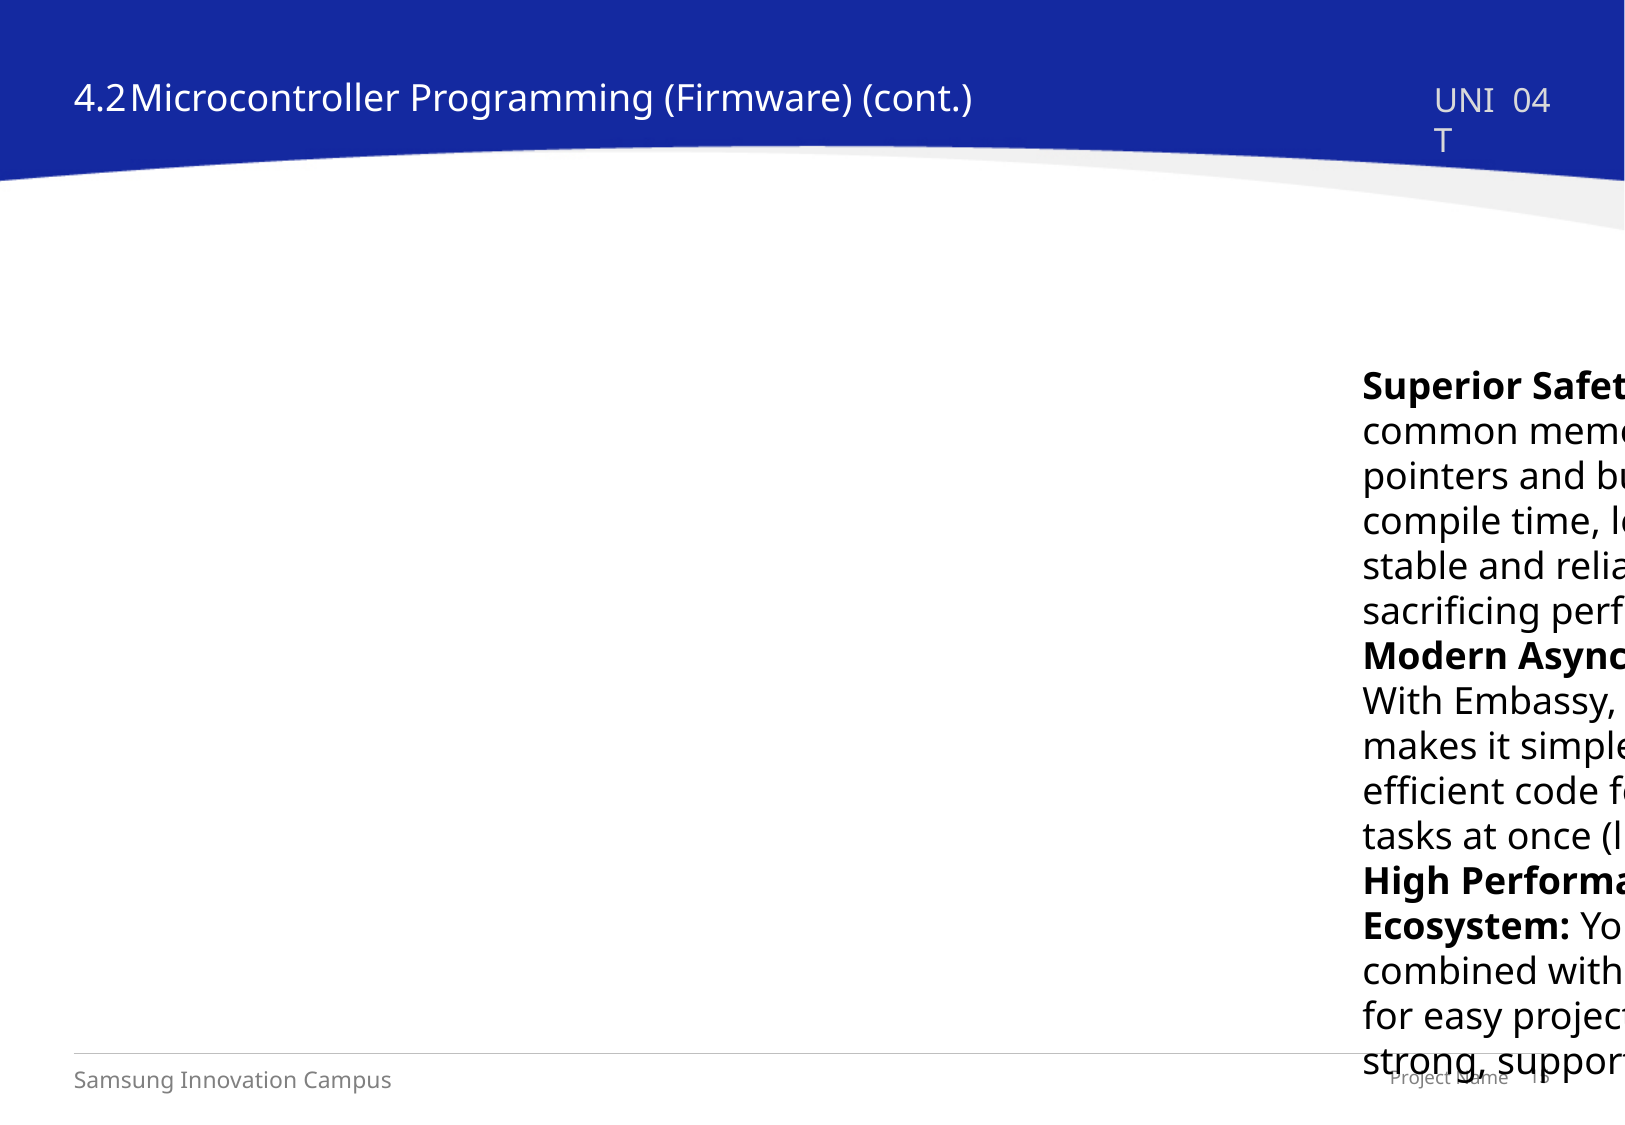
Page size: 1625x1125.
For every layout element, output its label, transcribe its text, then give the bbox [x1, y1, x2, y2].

text_box Superior Safety: Rust eliminates common memory bugs (like null pointers and buffer overflows) at compile time, leading to extremely stable and reliable firmware without sacrificing performance. Modern Asynchronous Programming: With Embassy, the async/await syntax makes it simple to write clean, power-efficient code for handling multiple tasks at once (like Wi-Fi and sensors). High Performance & Strong Ecosystem: You get C/C++ level speed combined with modern tools like Cargo for easy project management and a strong, supportive community. [1272, 354, 1625, 1090]
list Microcontroller Programming (Firmware) (cont.) [129, 73, 1283, 120]
picture [0, 0, 1625, 1125]
list UNIT [1433, 78, 1511, 120]
list 4.2 [73, 73, 127, 120]
list 04 [1511, 78, 1551, 120]
